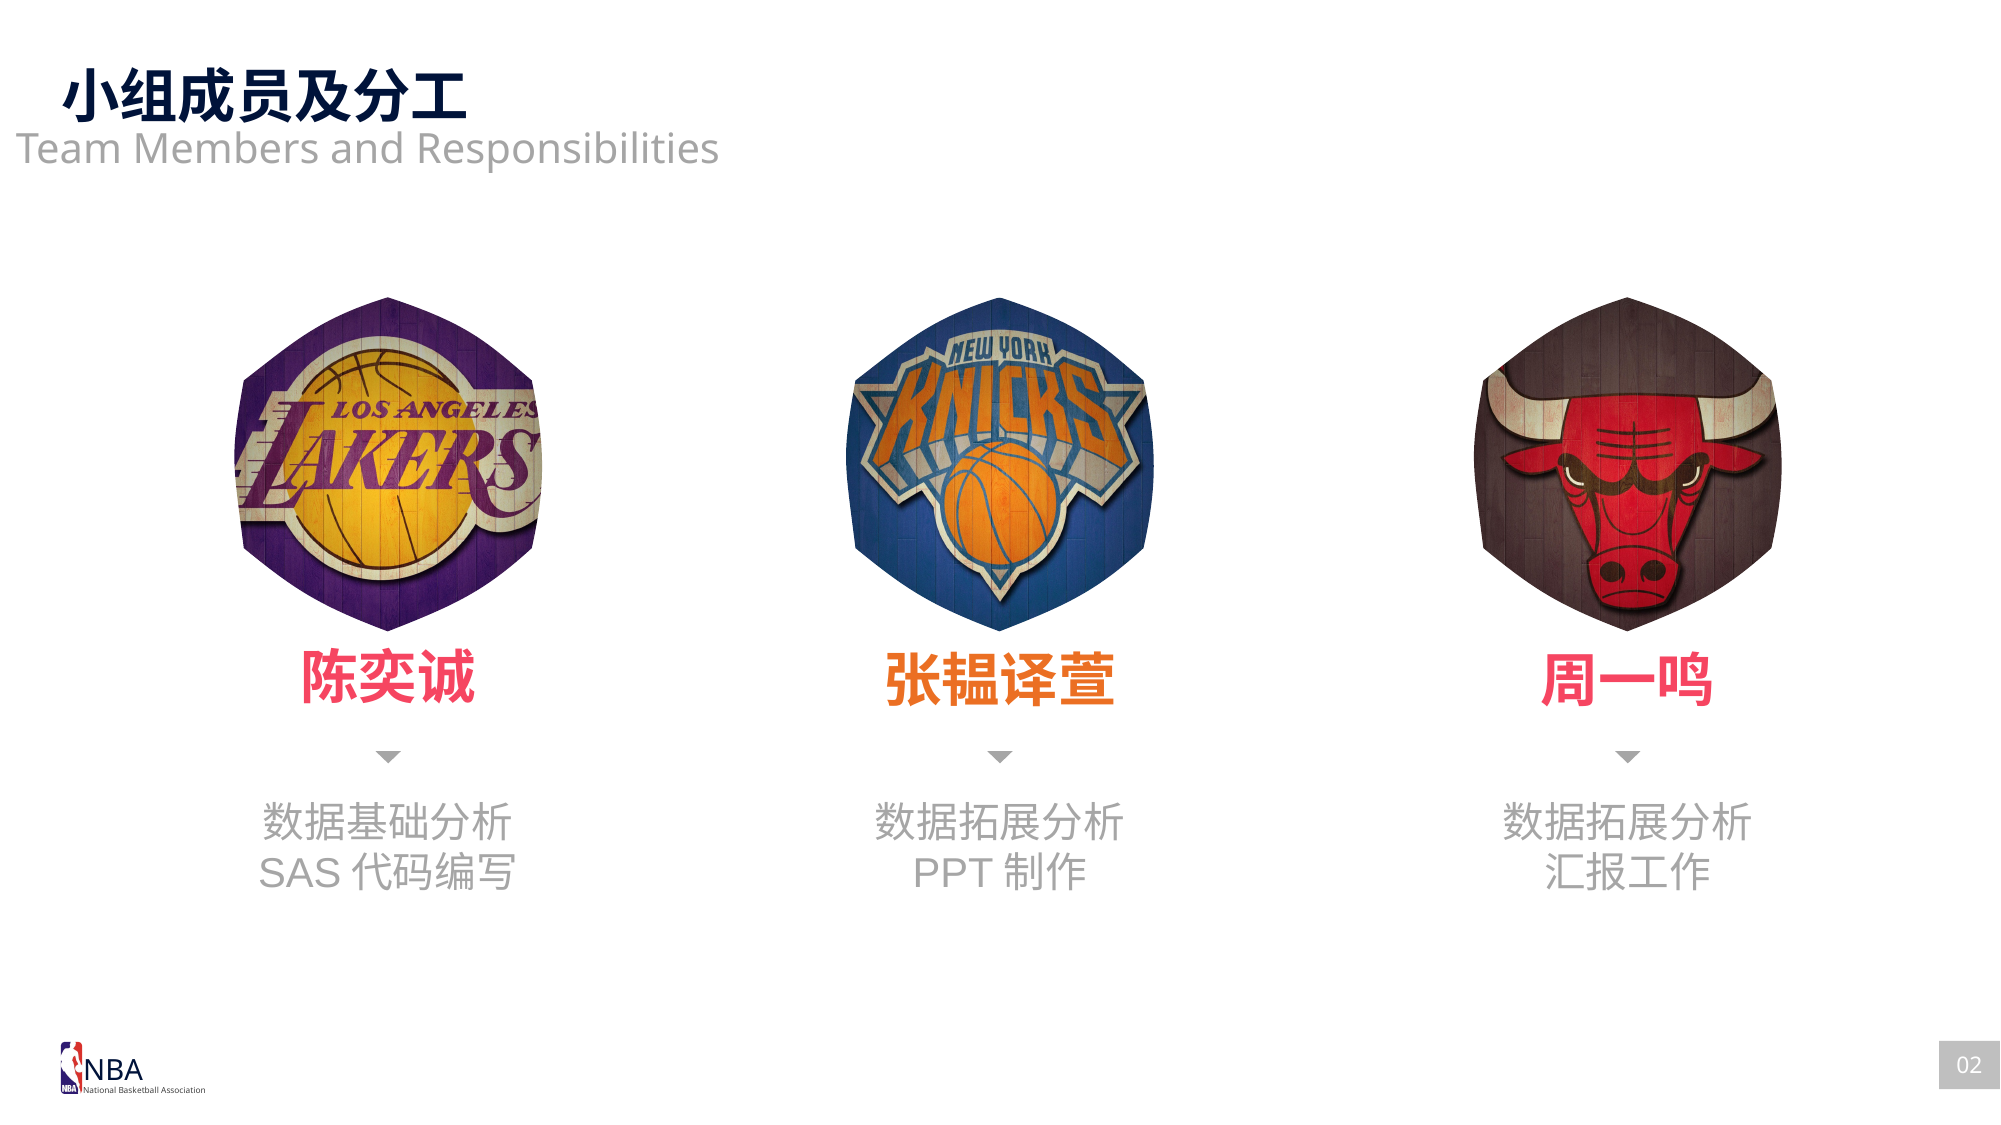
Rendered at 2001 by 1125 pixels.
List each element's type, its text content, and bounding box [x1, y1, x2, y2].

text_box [1457, 297, 1798, 905]
text_box Team Members and Responsibilities [1, 114, 736, 180]
picture [60, 1041, 83, 1094]
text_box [218, 297, 559, 905]
text_box 小组成员及分工 [46, 51, 484, 137]
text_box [829, 297, 1170, 905]
